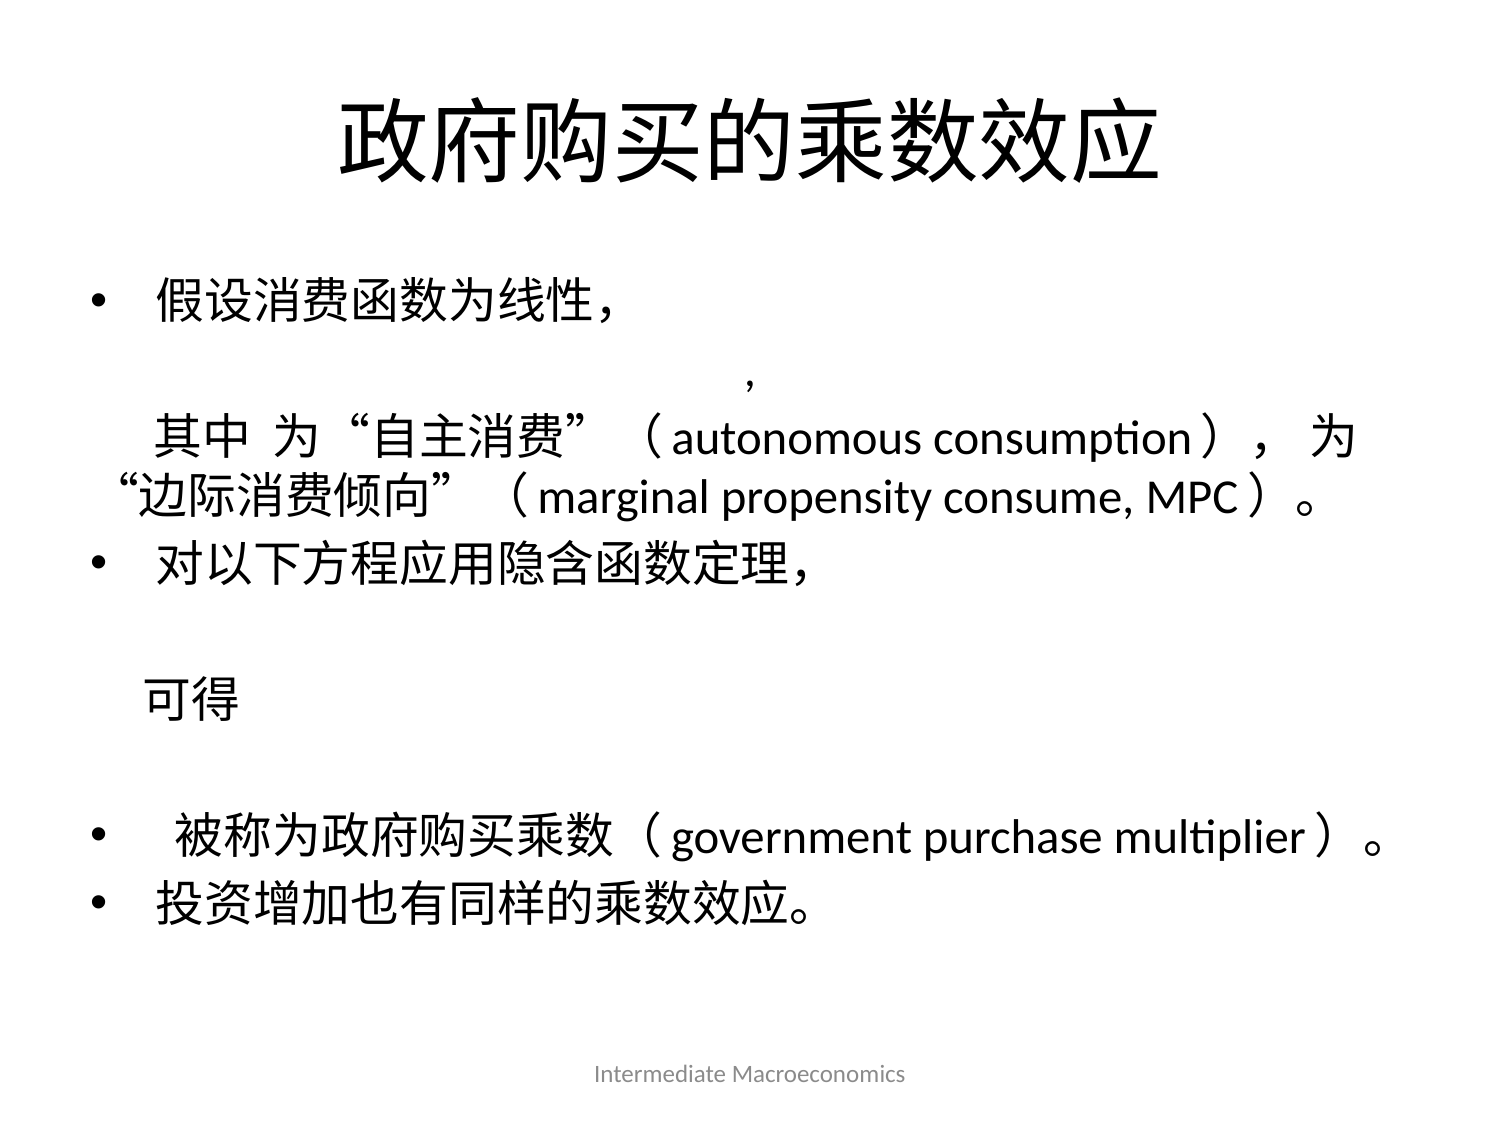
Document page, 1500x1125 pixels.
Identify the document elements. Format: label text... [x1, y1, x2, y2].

title 政府购买的乘数效应 [75, 45, 1425, 233]
footer Intermediate Macroeconomics [512, 1042, 988, 1103]
